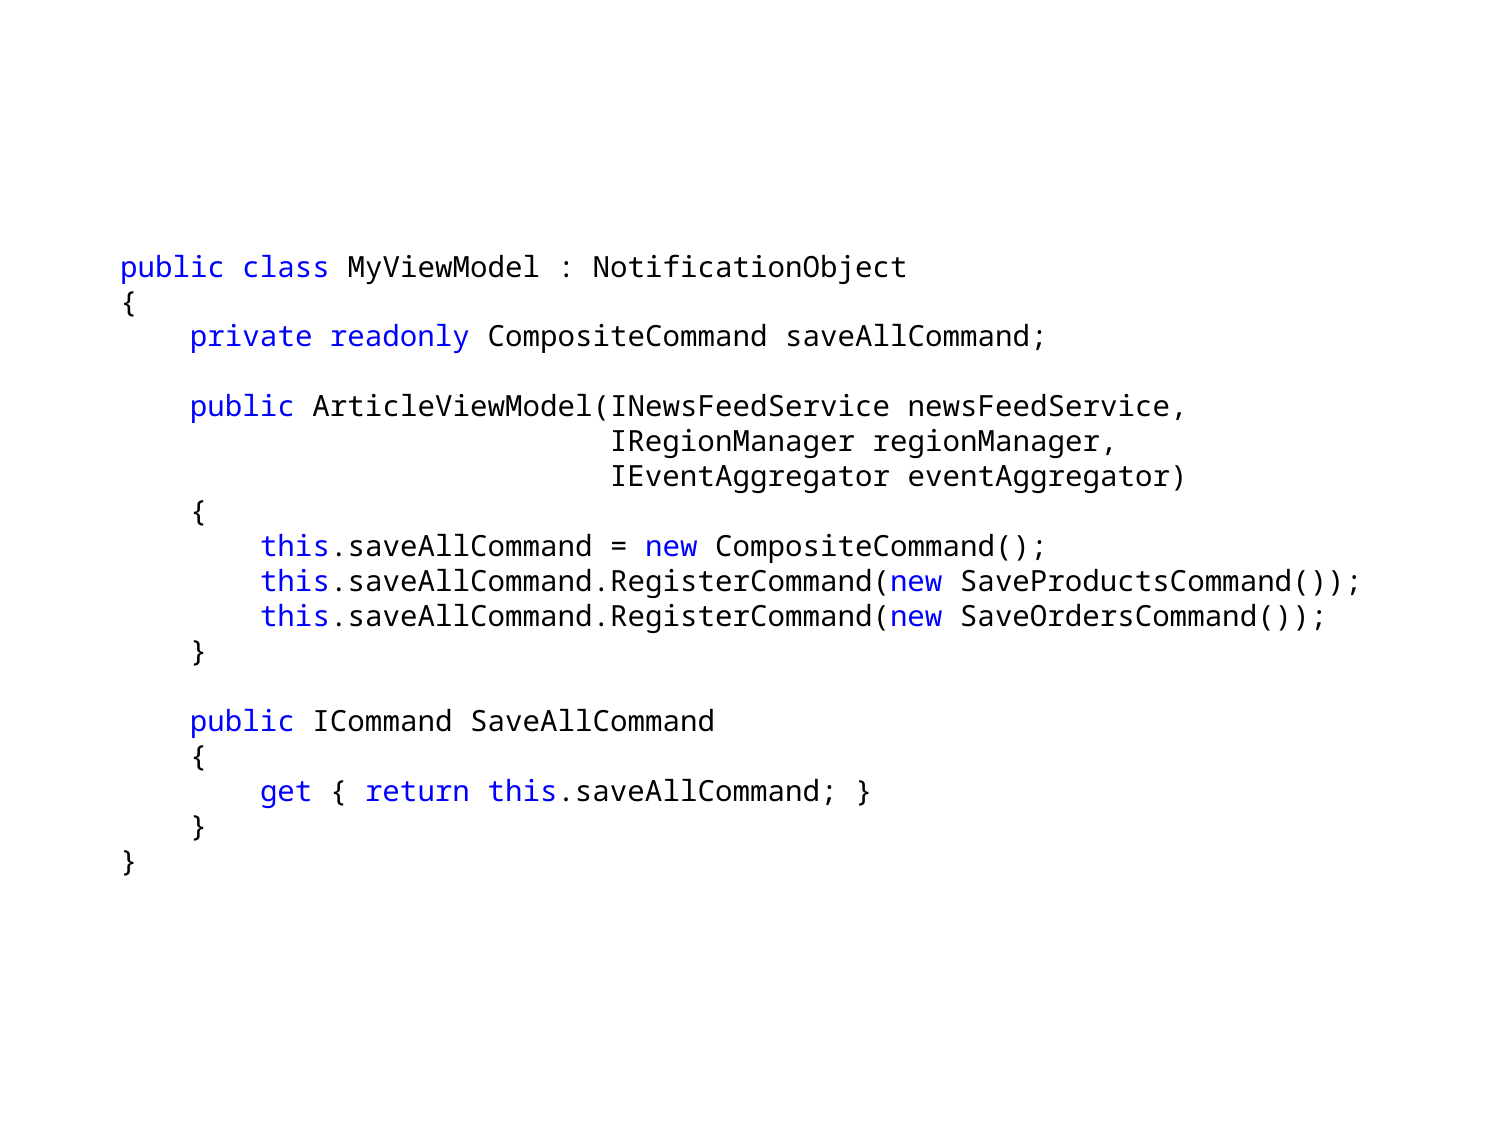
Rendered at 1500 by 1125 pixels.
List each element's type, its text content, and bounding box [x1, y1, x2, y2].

text_box public class MyViewModel : NotificationObject { private readonly CompositeCommand saveAllCommand; public ArticleViewModel(INewsFeedService newsFeedService, IRegionManager regionManager, IEventAggregator eventAggregator) { this.saveAllCommand = new CompositeCommand(); this.saveAllCommand.RegisterCommand(new SaveProductsCommand()); this.saveAllCommand.RegisterCommand(new SaveOrdersCommand()); } public ICommand SaveAllCommand { get { return this.saveAllCommand; } } } [119, 247, 1380, 878]
